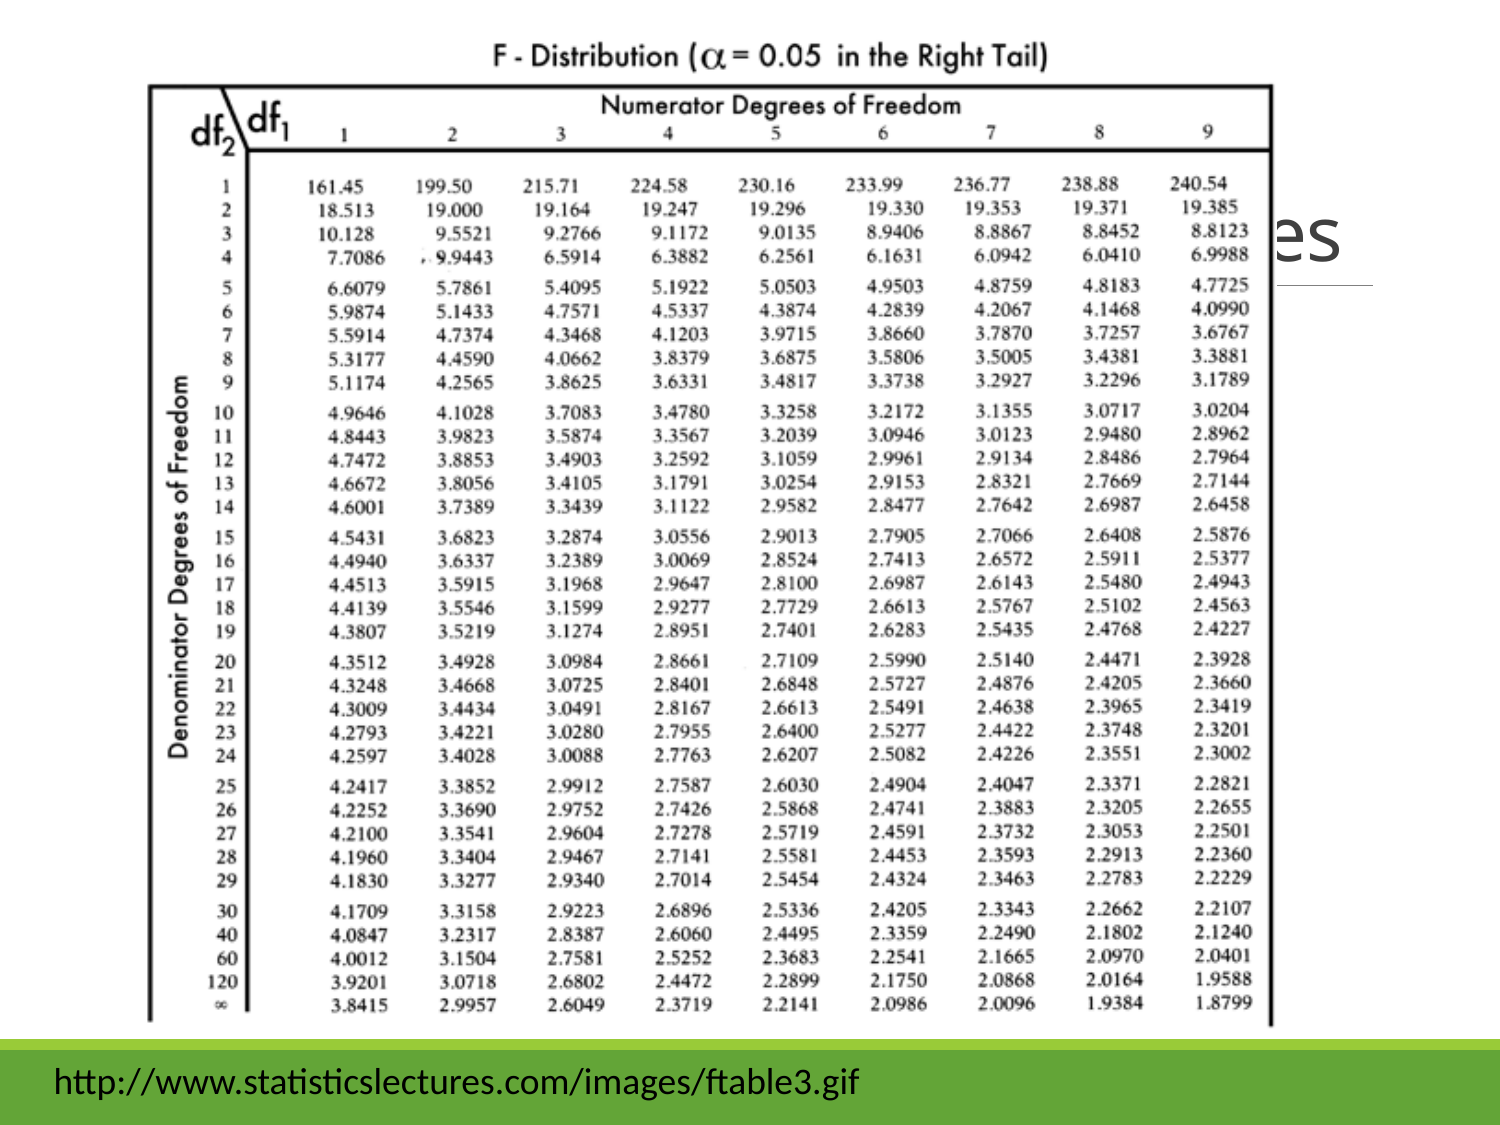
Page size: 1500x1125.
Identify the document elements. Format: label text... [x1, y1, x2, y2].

picture [134, 22, 1277, 1033]
title Two Sample T-test Test for Homogeneity of Variances [1287, 47, 1373, 285]
text_box http://www.statisticslectures.com/images/ftable3.gif [39, 1049, 1111, 1110]
